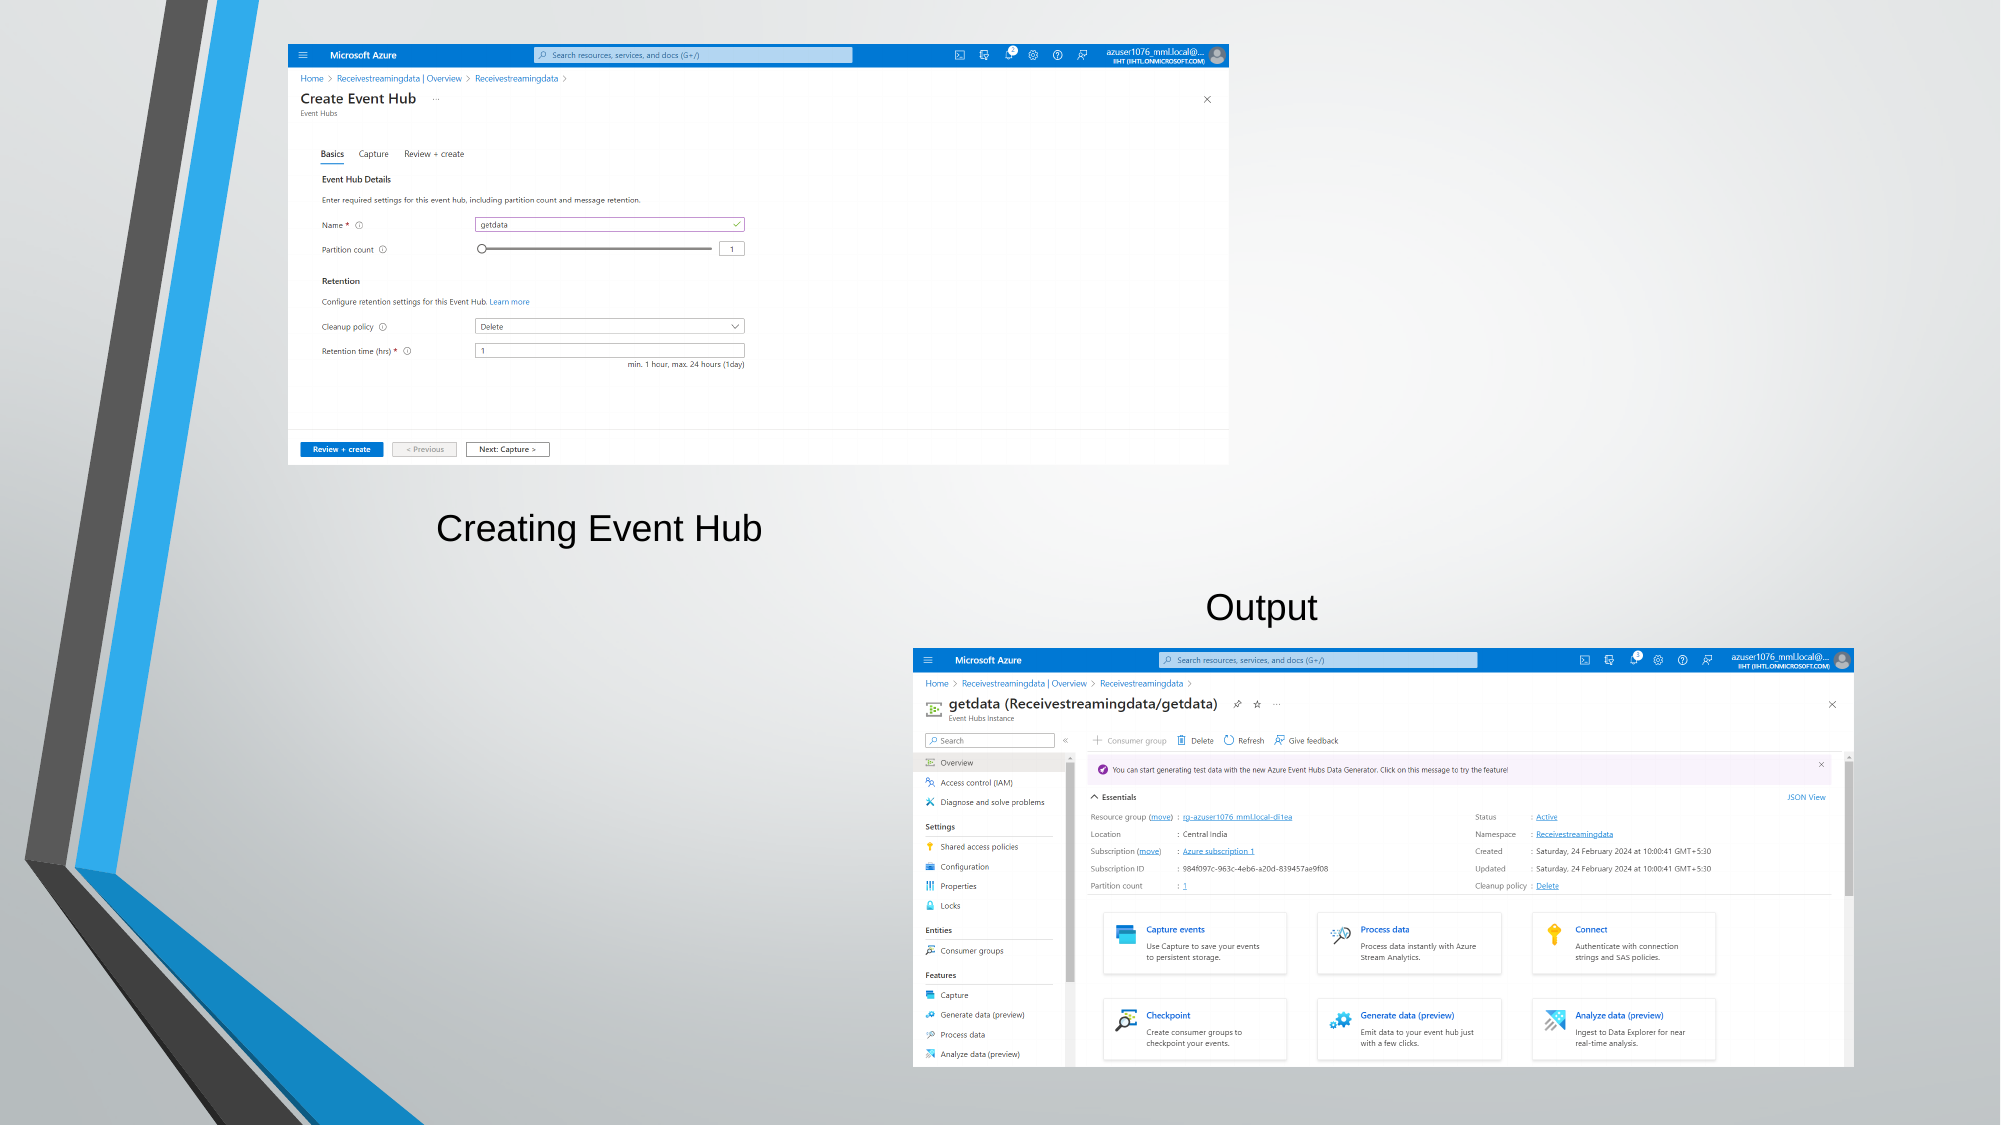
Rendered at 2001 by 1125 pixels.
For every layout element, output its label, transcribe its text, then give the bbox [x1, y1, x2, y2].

picture [288, 44, 1229, 465]
text_box Output [1190, 575, 1577, 636]
picture [913, 648, 1855, 1067]
text_box Creating Event Hub [421, 497, 807, 557]
